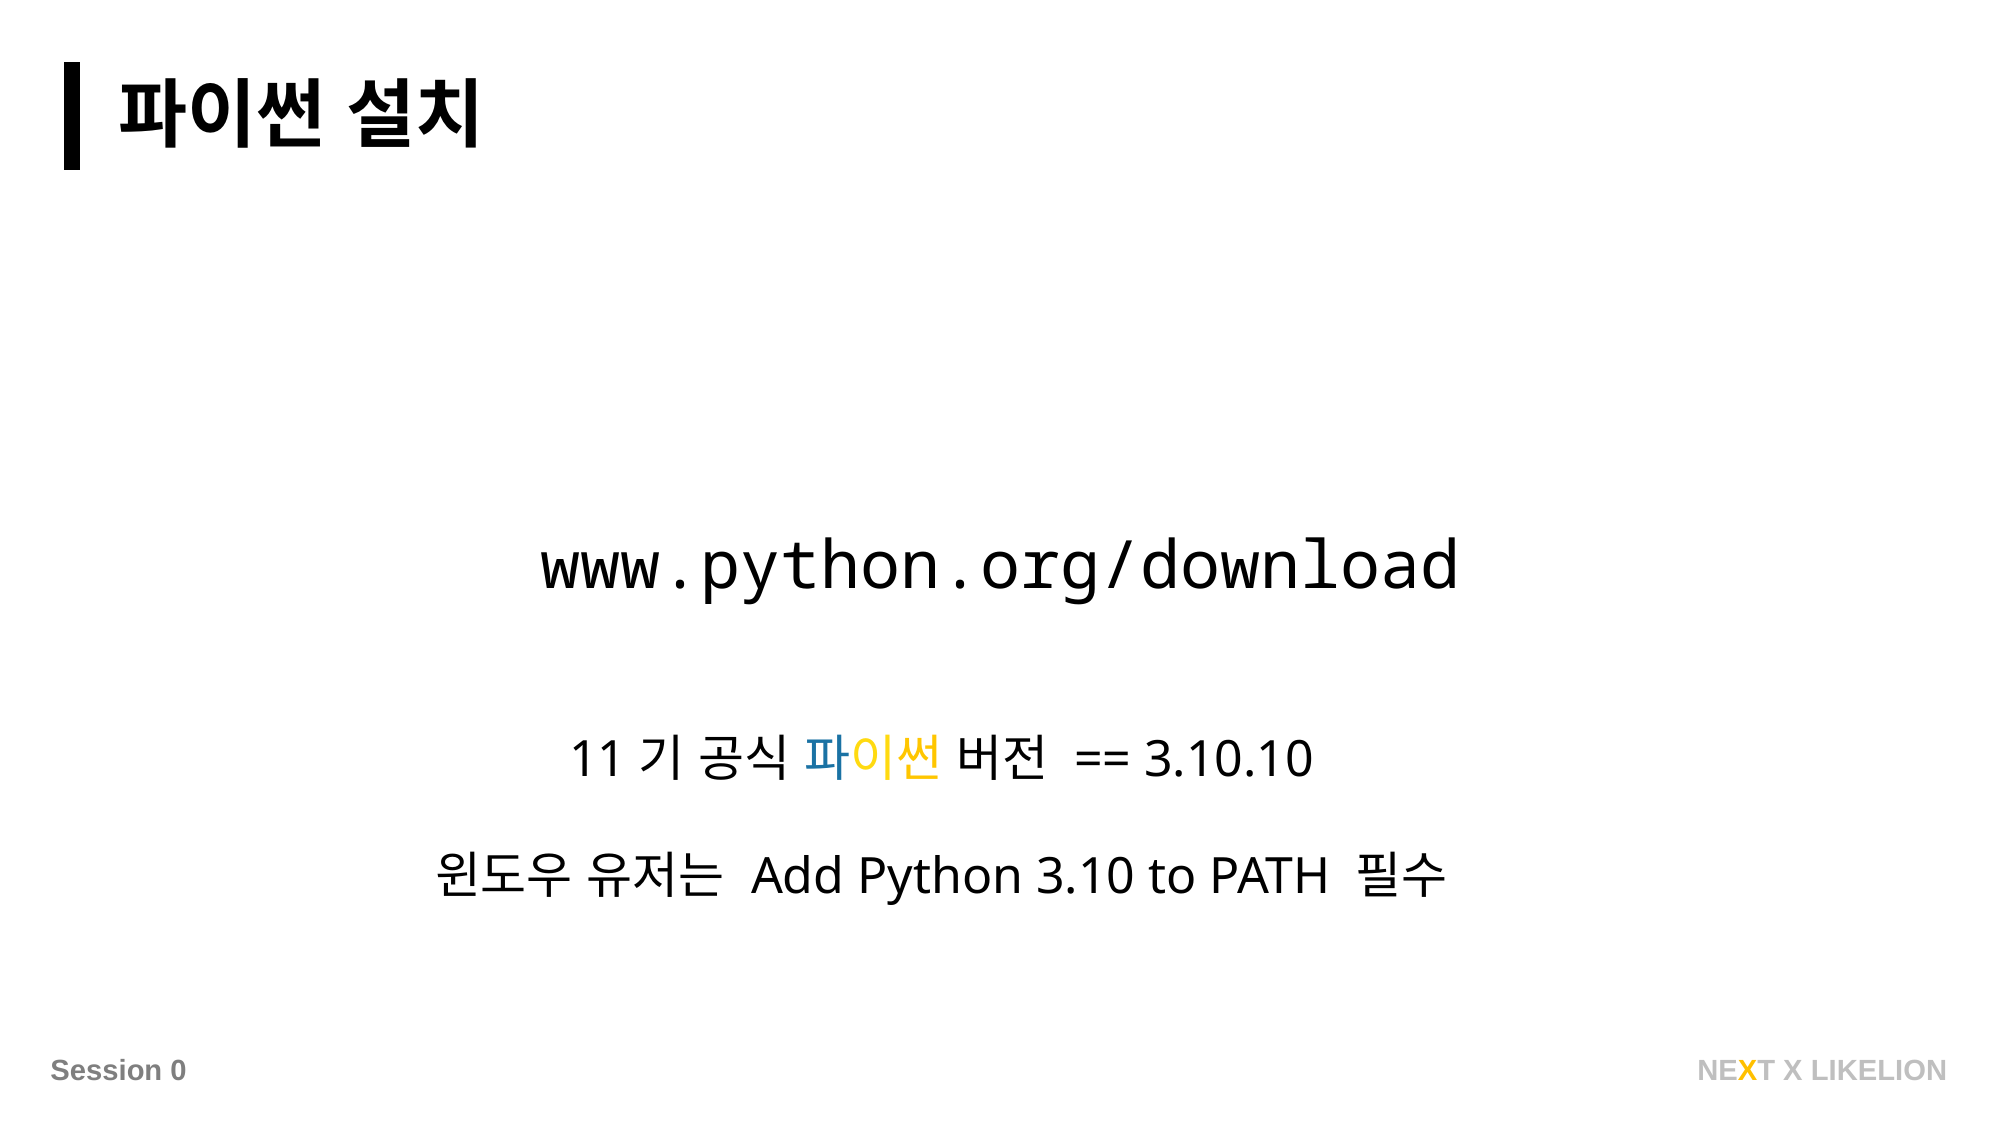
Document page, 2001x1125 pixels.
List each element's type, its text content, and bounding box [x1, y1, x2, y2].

text_box www.python.org/download [500, 514, 1500, 610]
text_box 11기 공식 파이썬 버전 == 3.10.10 [406, 718, 1477, 794]
text_box 파이썬 설치 [103, 59, 942, 165]
text_box NEXT X LIKELION [1682, 1044, 1965, 1095]
text_box [64, 63, 80, 170]
text_box 윈도우 유저는 Add Python 3.10 to PATH 필수 [406, 836, 1477, 912]
text_box Session 0 [35, 1044, 318, 1095]
